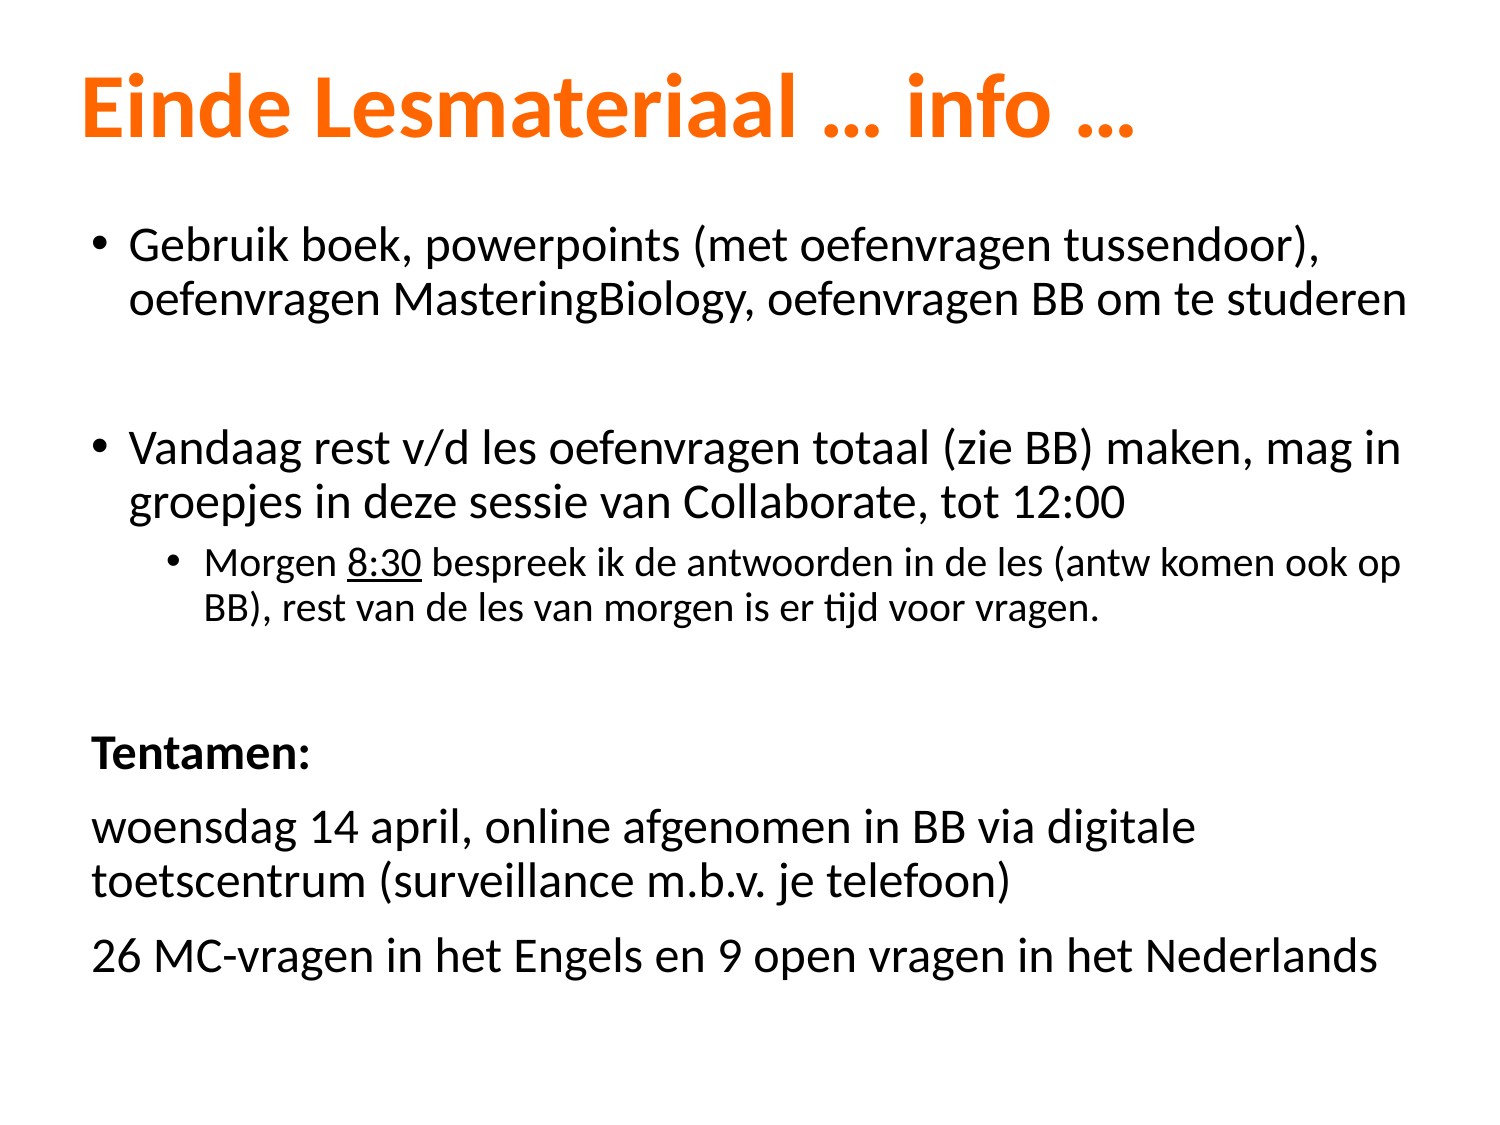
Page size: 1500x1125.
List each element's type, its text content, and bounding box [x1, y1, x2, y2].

title Einde Lesmateriaal … info … [65, 42, 1360, 174]
list Gebruik boek, powerpoints (met oefenvragen tussendoor), oefenvragen MasteringBiology, oefenvragen BB om te studeren Vandaag rest v/d les oefenvragen totaal (zie BB) maken, mag in groepjes in deze sessie van Collaborate, tot 12:00 Morgen 8:30 bespreek ik de antwoorden in de les (antw komen ook op BB), rest van de les van morgen is er tijd voor vragen. Tentamen: woensdag 14 april, online afgenomen in BB via digitale toetscentrum (surveillance m.b.v. je telefoon) 26 MC-vragen in het Engels en 9 open vragen in het Nederlands [76, 210, 1425, 1045]
